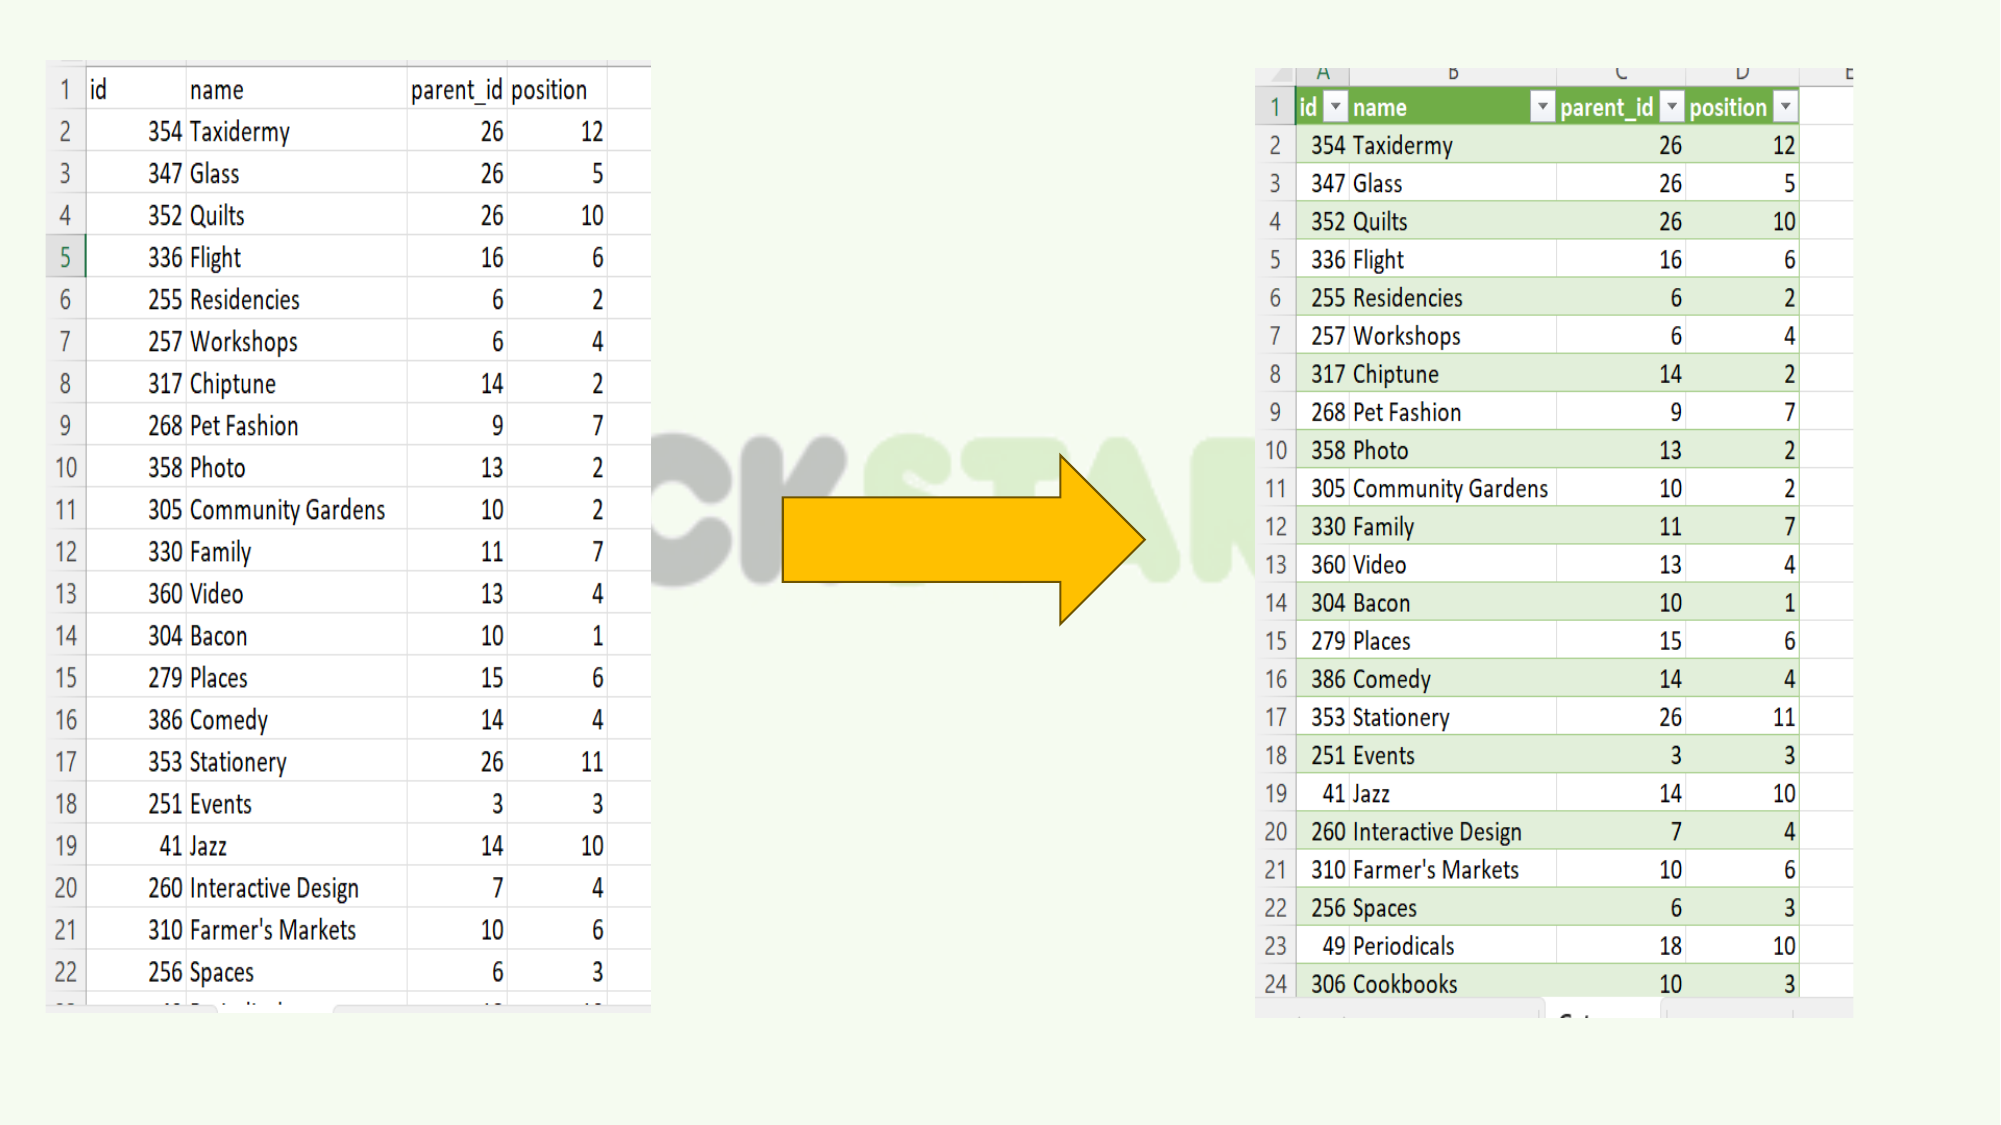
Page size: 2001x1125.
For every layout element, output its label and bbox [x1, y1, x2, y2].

picture [45, 60, 651, 1013]
picture [1255, 68, 1854, 1018]
text_box [781, 452, 1147, 627]
